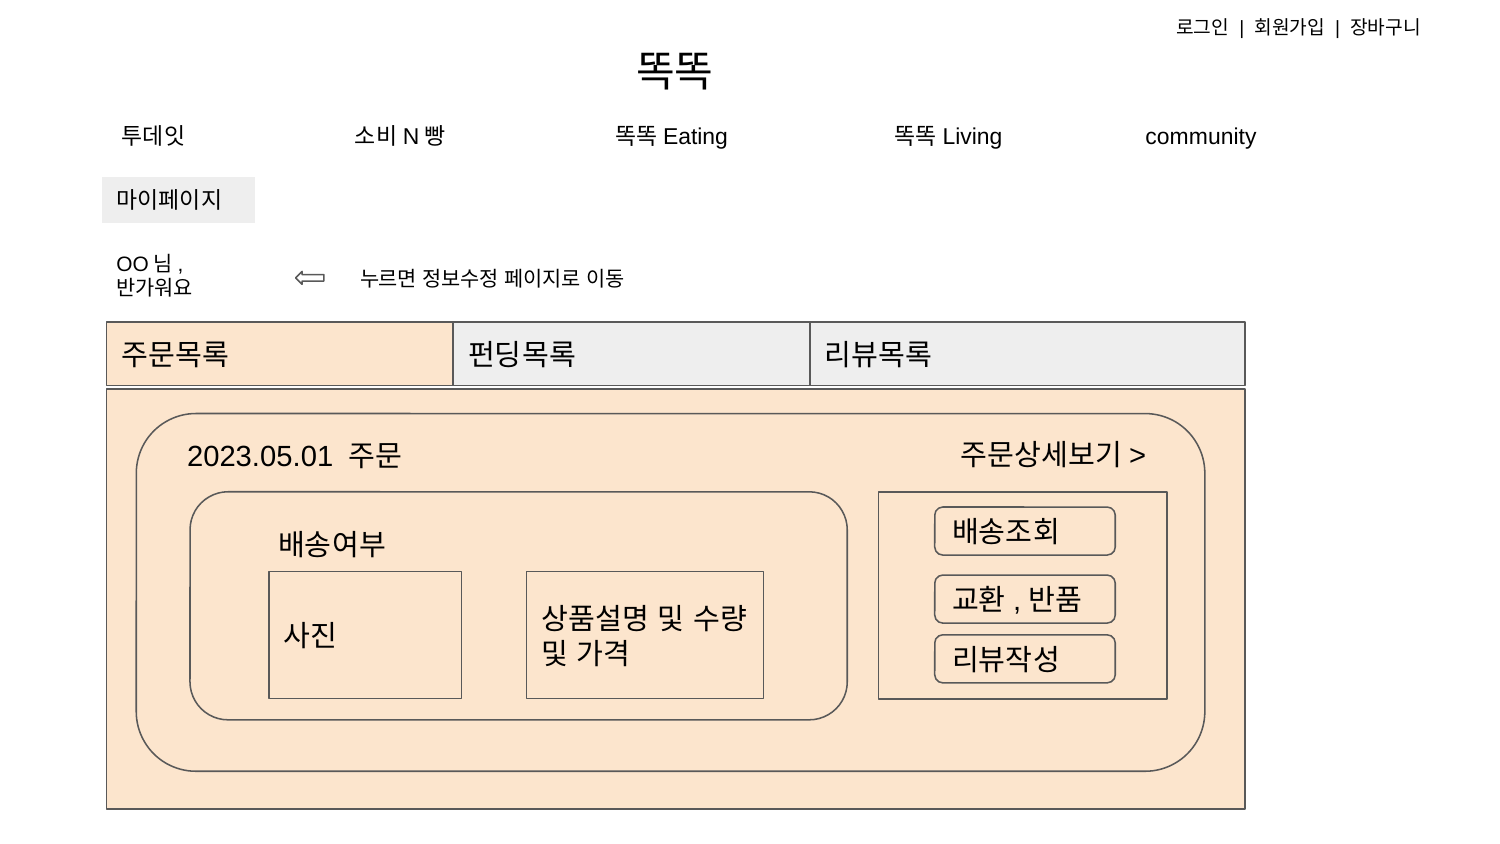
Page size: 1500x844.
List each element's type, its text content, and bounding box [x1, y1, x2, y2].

text_box 2023.05.01 주문 [172, 423, 425, 487]
text_box [189, 491, 848, 720]
text_box 누르면 정보수정 페이지로 이동 [344, 253, 674, 302]
title 로그인 | 회원가입 | 장바구니 [1161, 0, 1450, 64]
text_box 배송조회 [934, 506, 1116, 556]
title 똑똑Eating [575, 107, 768, 161]
title 소비N빵 [328, 107, 473, 161]
text_box 리뷰작성 [934, 634, 1116, 683]
text_box 상품설명 및 수량 및 가격 [526, 571, 764, 699]
text_box 주문상세보기> [847, 429, 1162, 478]
text_box [878, 491, 1168, 699]
text_box 사진 [269, 571, 462, 699]
text_box 배송여부 [263, 519, 444, 568]
title 똑똑 [620, 29, 741, 94]
text_box [136, 413, 1205, 772]
text_box [106, 388, 1246, 810]
text_box 주문목록 [106, 321, 453, 386]
text_box 마이페이지 [101, 175, 256, 224]
title 투데잇 [81, 107, 226, 161]
title 똑똑Living [871, 107, 1026, 161]
title community [1129, 107, 1273, 161]
text_box [295, 271, 324, 285]
text_box 리뷰목록 [809, 321, 1246, 386]
text_box OO님, 반가워요 [101, 251, 282, 299]
text_box 펀딩목록 [453, 321, 809, 386]
text_box 교환,반품 [934, 575, 1116, 624]
